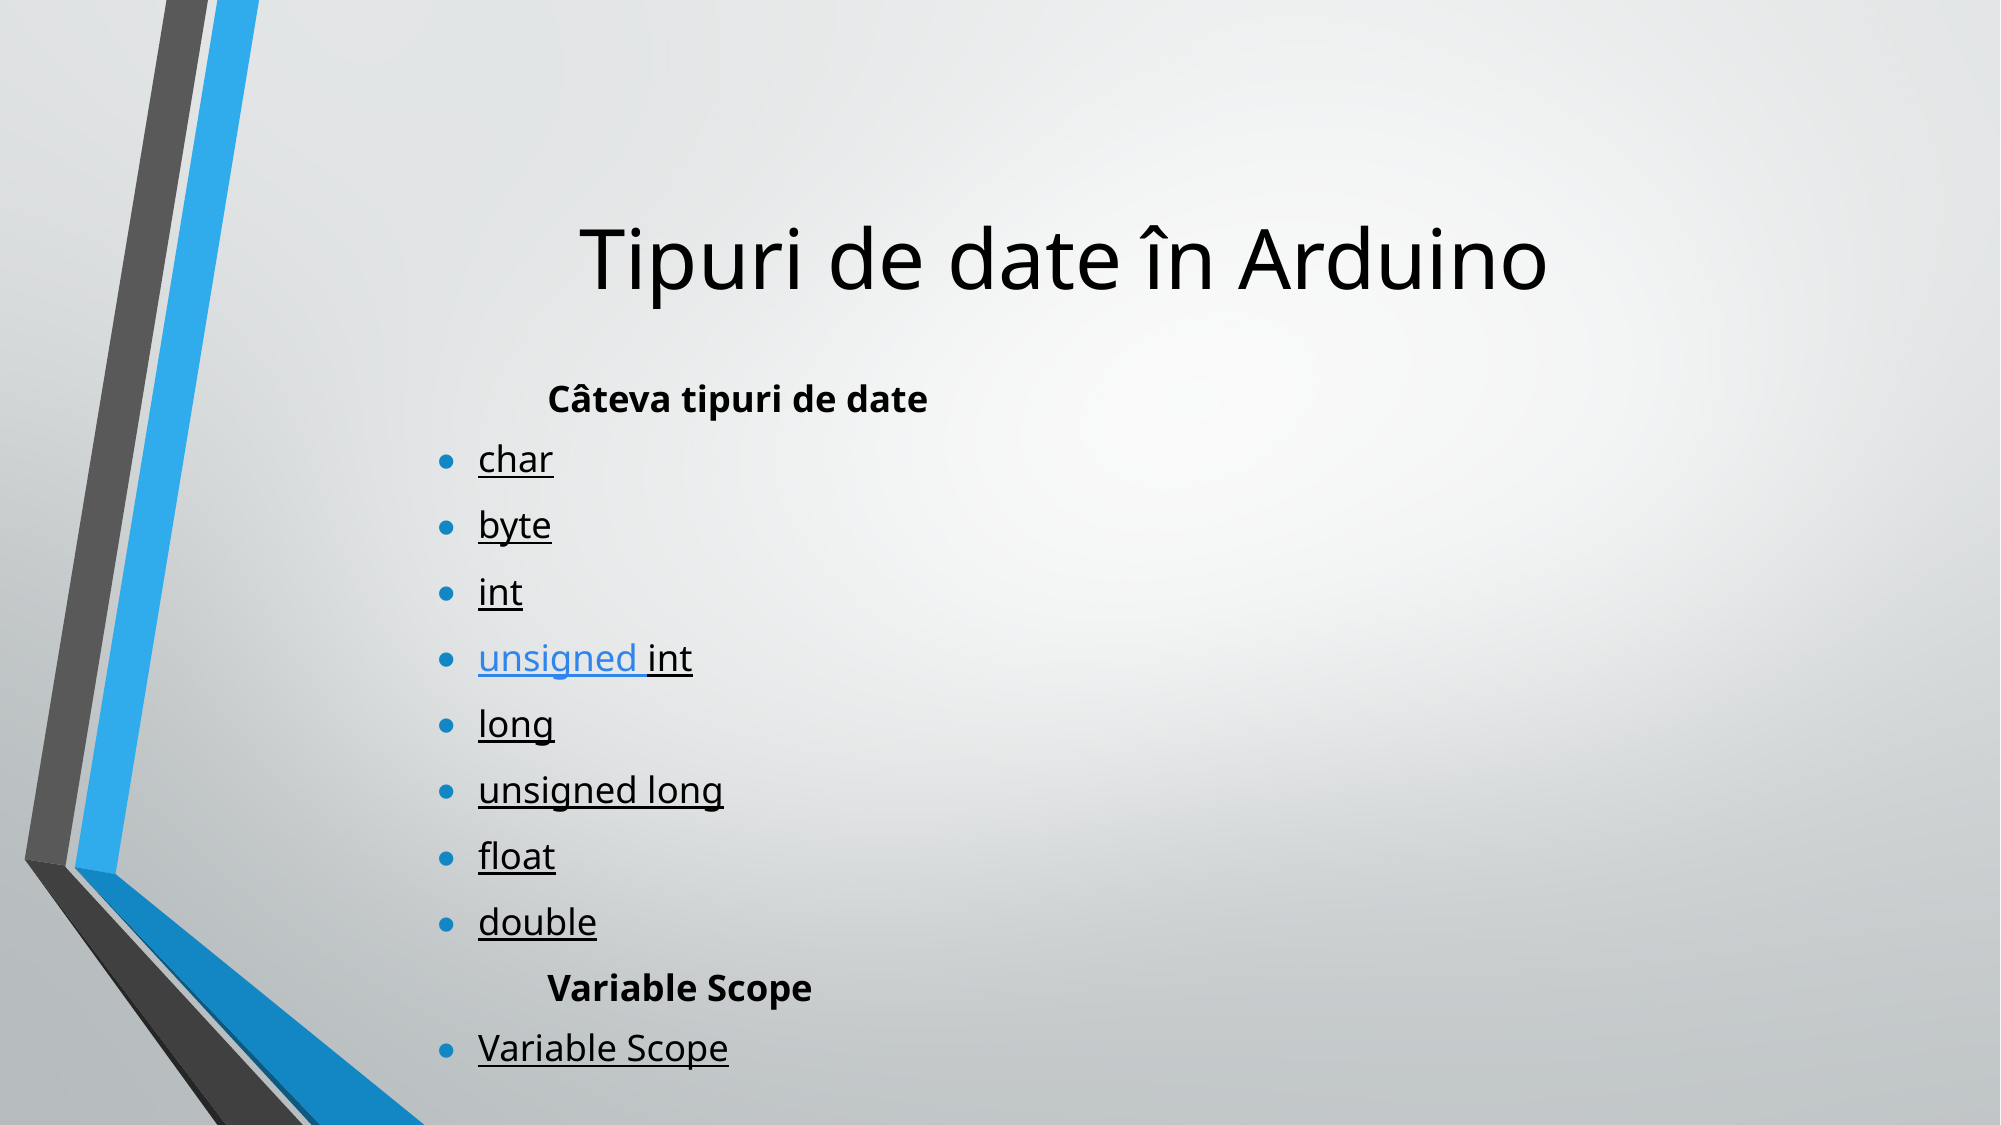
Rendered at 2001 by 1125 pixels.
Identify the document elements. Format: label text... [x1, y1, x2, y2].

title Tipuri de date în Arduino [243, 112, 1887, 400]
list Câteva tipuri de date char byte int unsigned int long unsigned long float double Variable Scope Variable Scope [422, 368, 1909, 1086]
